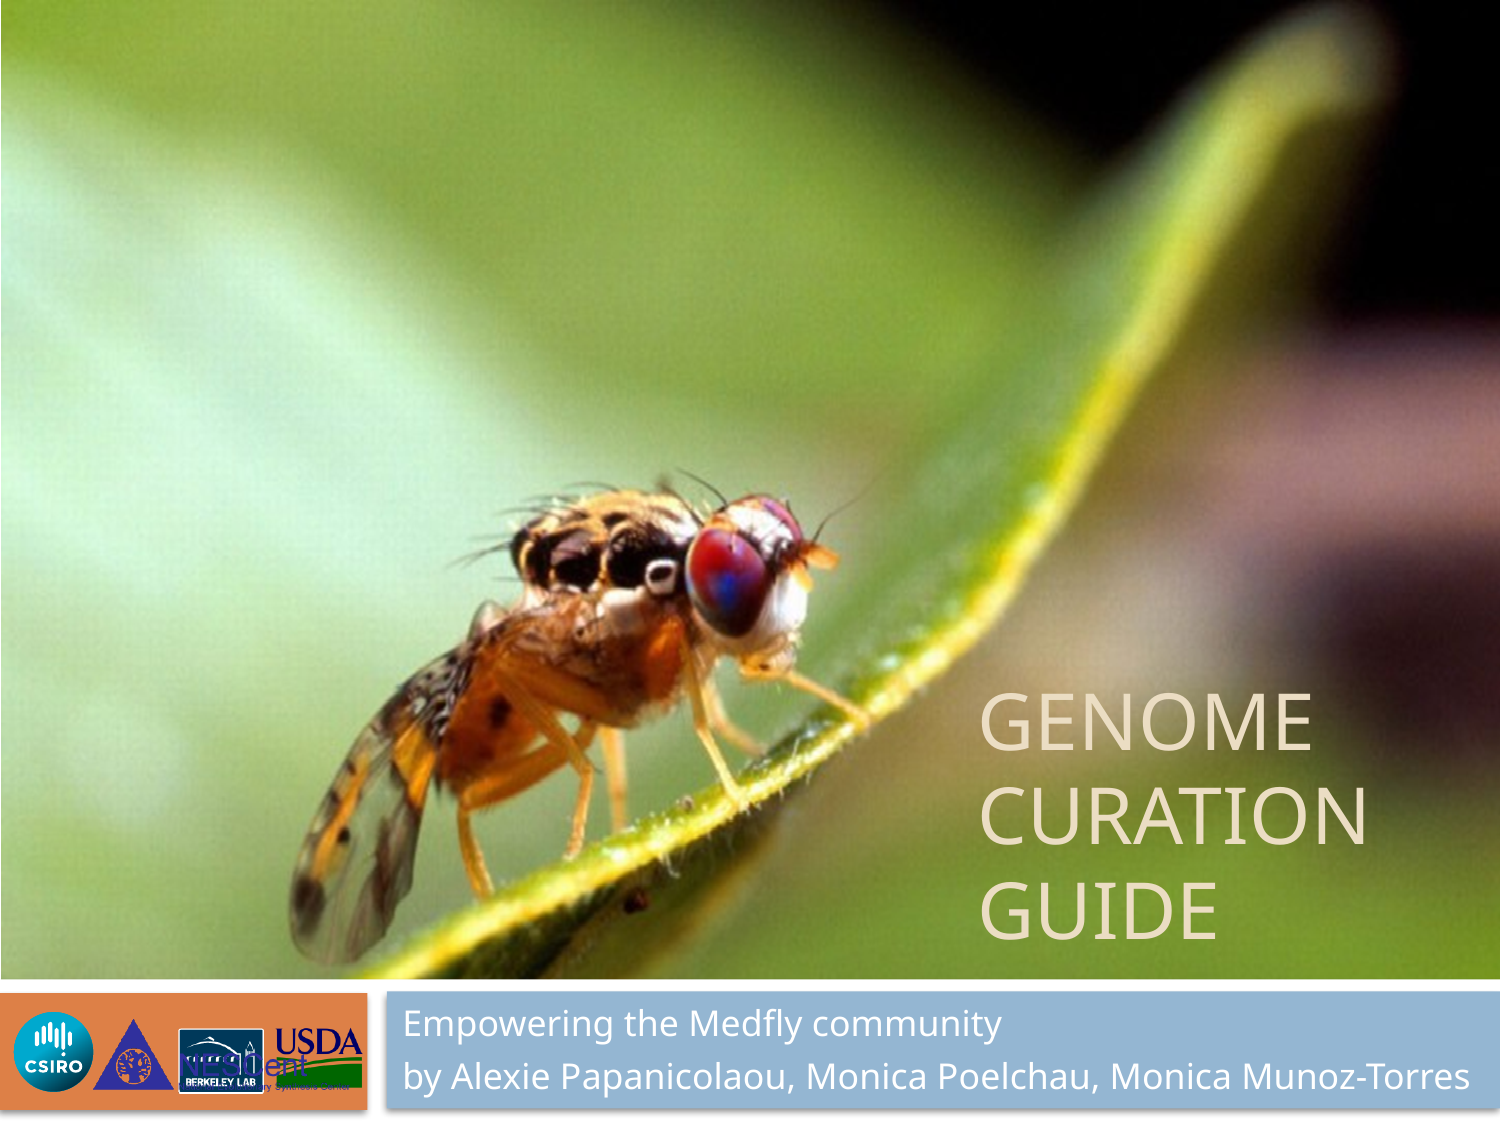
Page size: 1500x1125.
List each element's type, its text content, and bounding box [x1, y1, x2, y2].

title Genome curation guide [962, 662, 1450, 963]
picture [174, 1092, 267, 1097]
subtitle Empowering the Medfly community by Alexie Papanicolaou, Monica Poelchau, Monica Munoz-Torres [387, 992, 1488, 1105]
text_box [13, 1012, 351, 1092]
picture [0, 0, 1500, 979]
picture [351, 1027, 363, 1088]
